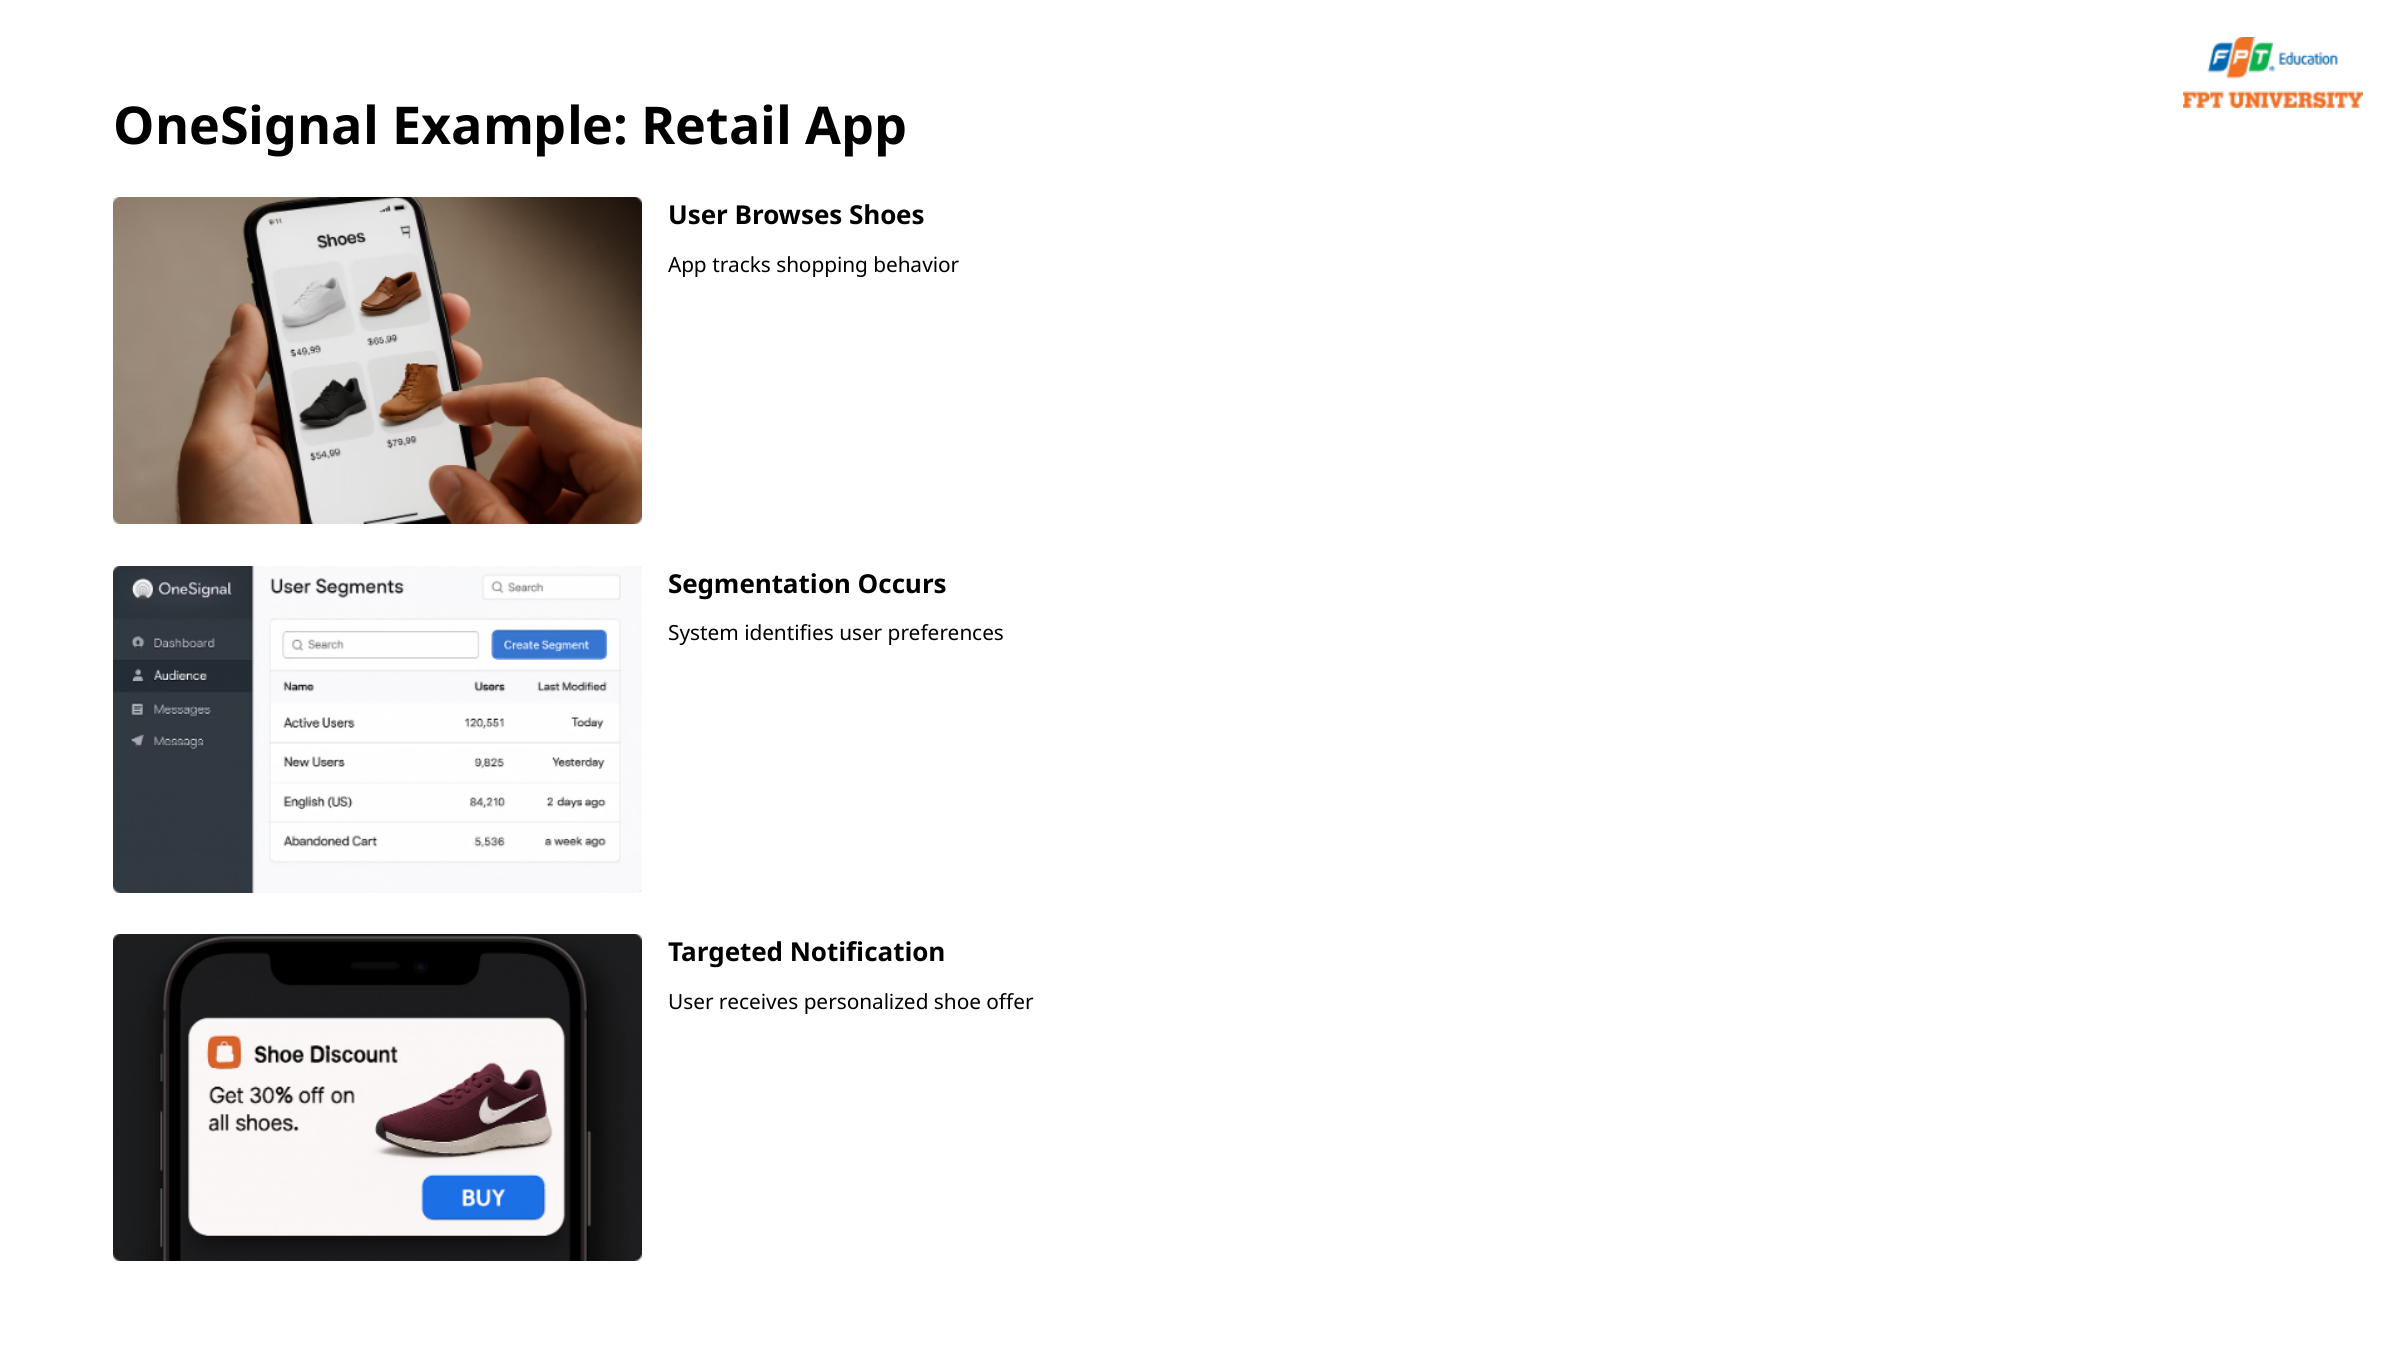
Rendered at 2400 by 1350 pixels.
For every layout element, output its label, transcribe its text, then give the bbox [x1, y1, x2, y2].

text_box User Browses Shoes [668, 197, 933, 231]
text_box User receives personalized shoe offer [668, 980, 2287, 1015]
text_box Targeted Notification [668, 934, 942, 968]
text_box System identifies user preferences [668, 611, 2287, 646]
text_box OneSignal Example: Retail App [113, 89, 905, 156]
picture [113, 566, 642, 893]
picture [2182, 37, 2363, 108]
picture [113, 197, 642, 524]
picture [113, 934, 642, 1261]
text_box Segmentation Occurs [668, 566, 949, 600]
text_box App tracks shopping behavior [668, 243, 2287, 277]
